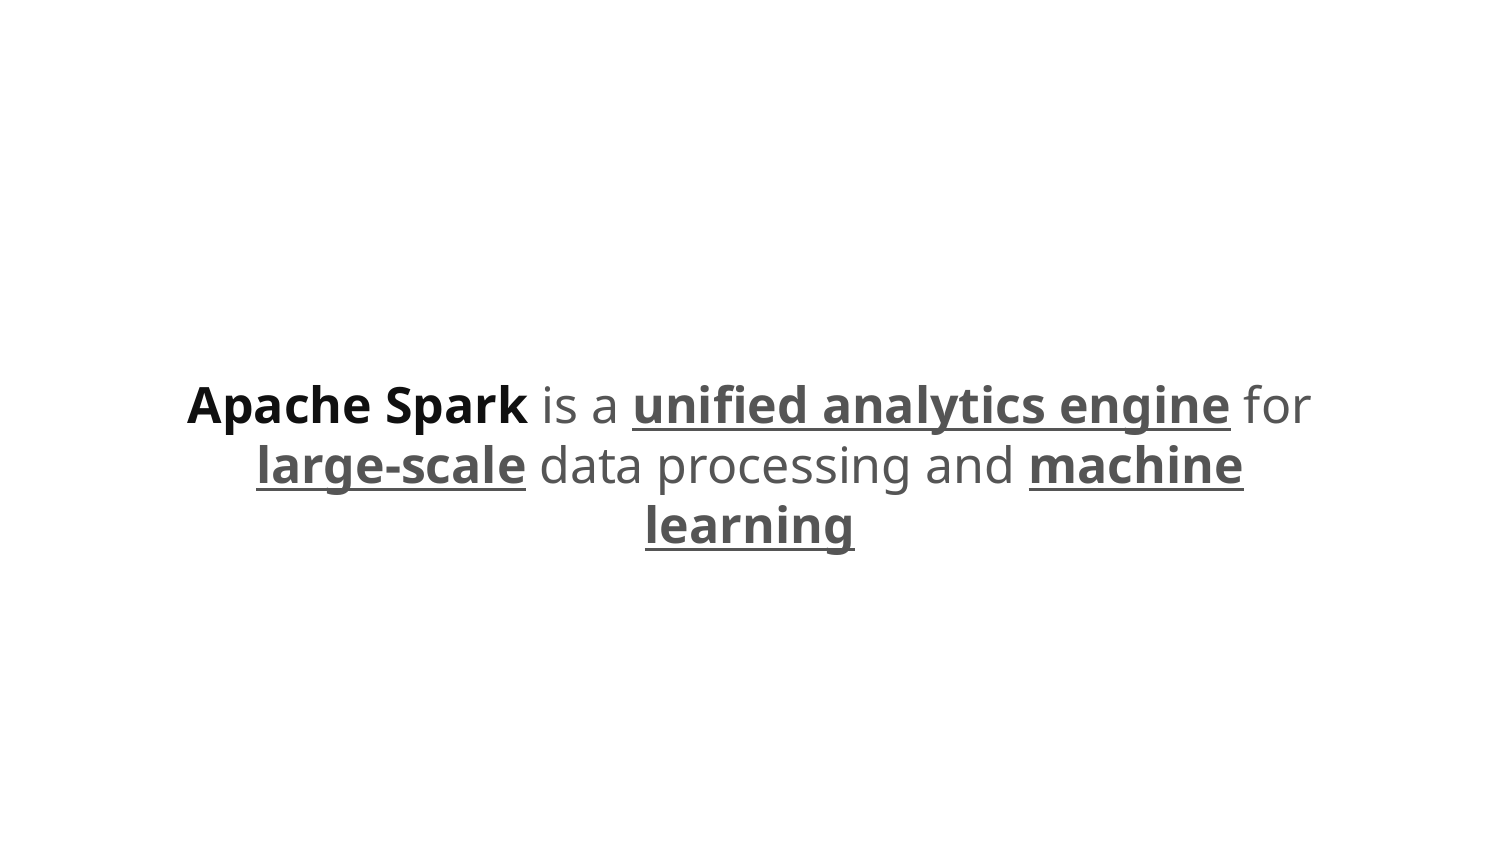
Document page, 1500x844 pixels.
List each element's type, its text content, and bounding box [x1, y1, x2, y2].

text_box Apache Spark is a unified analytics engine for large-scale data processing and machine learning [162, 366, 1338, 503]
